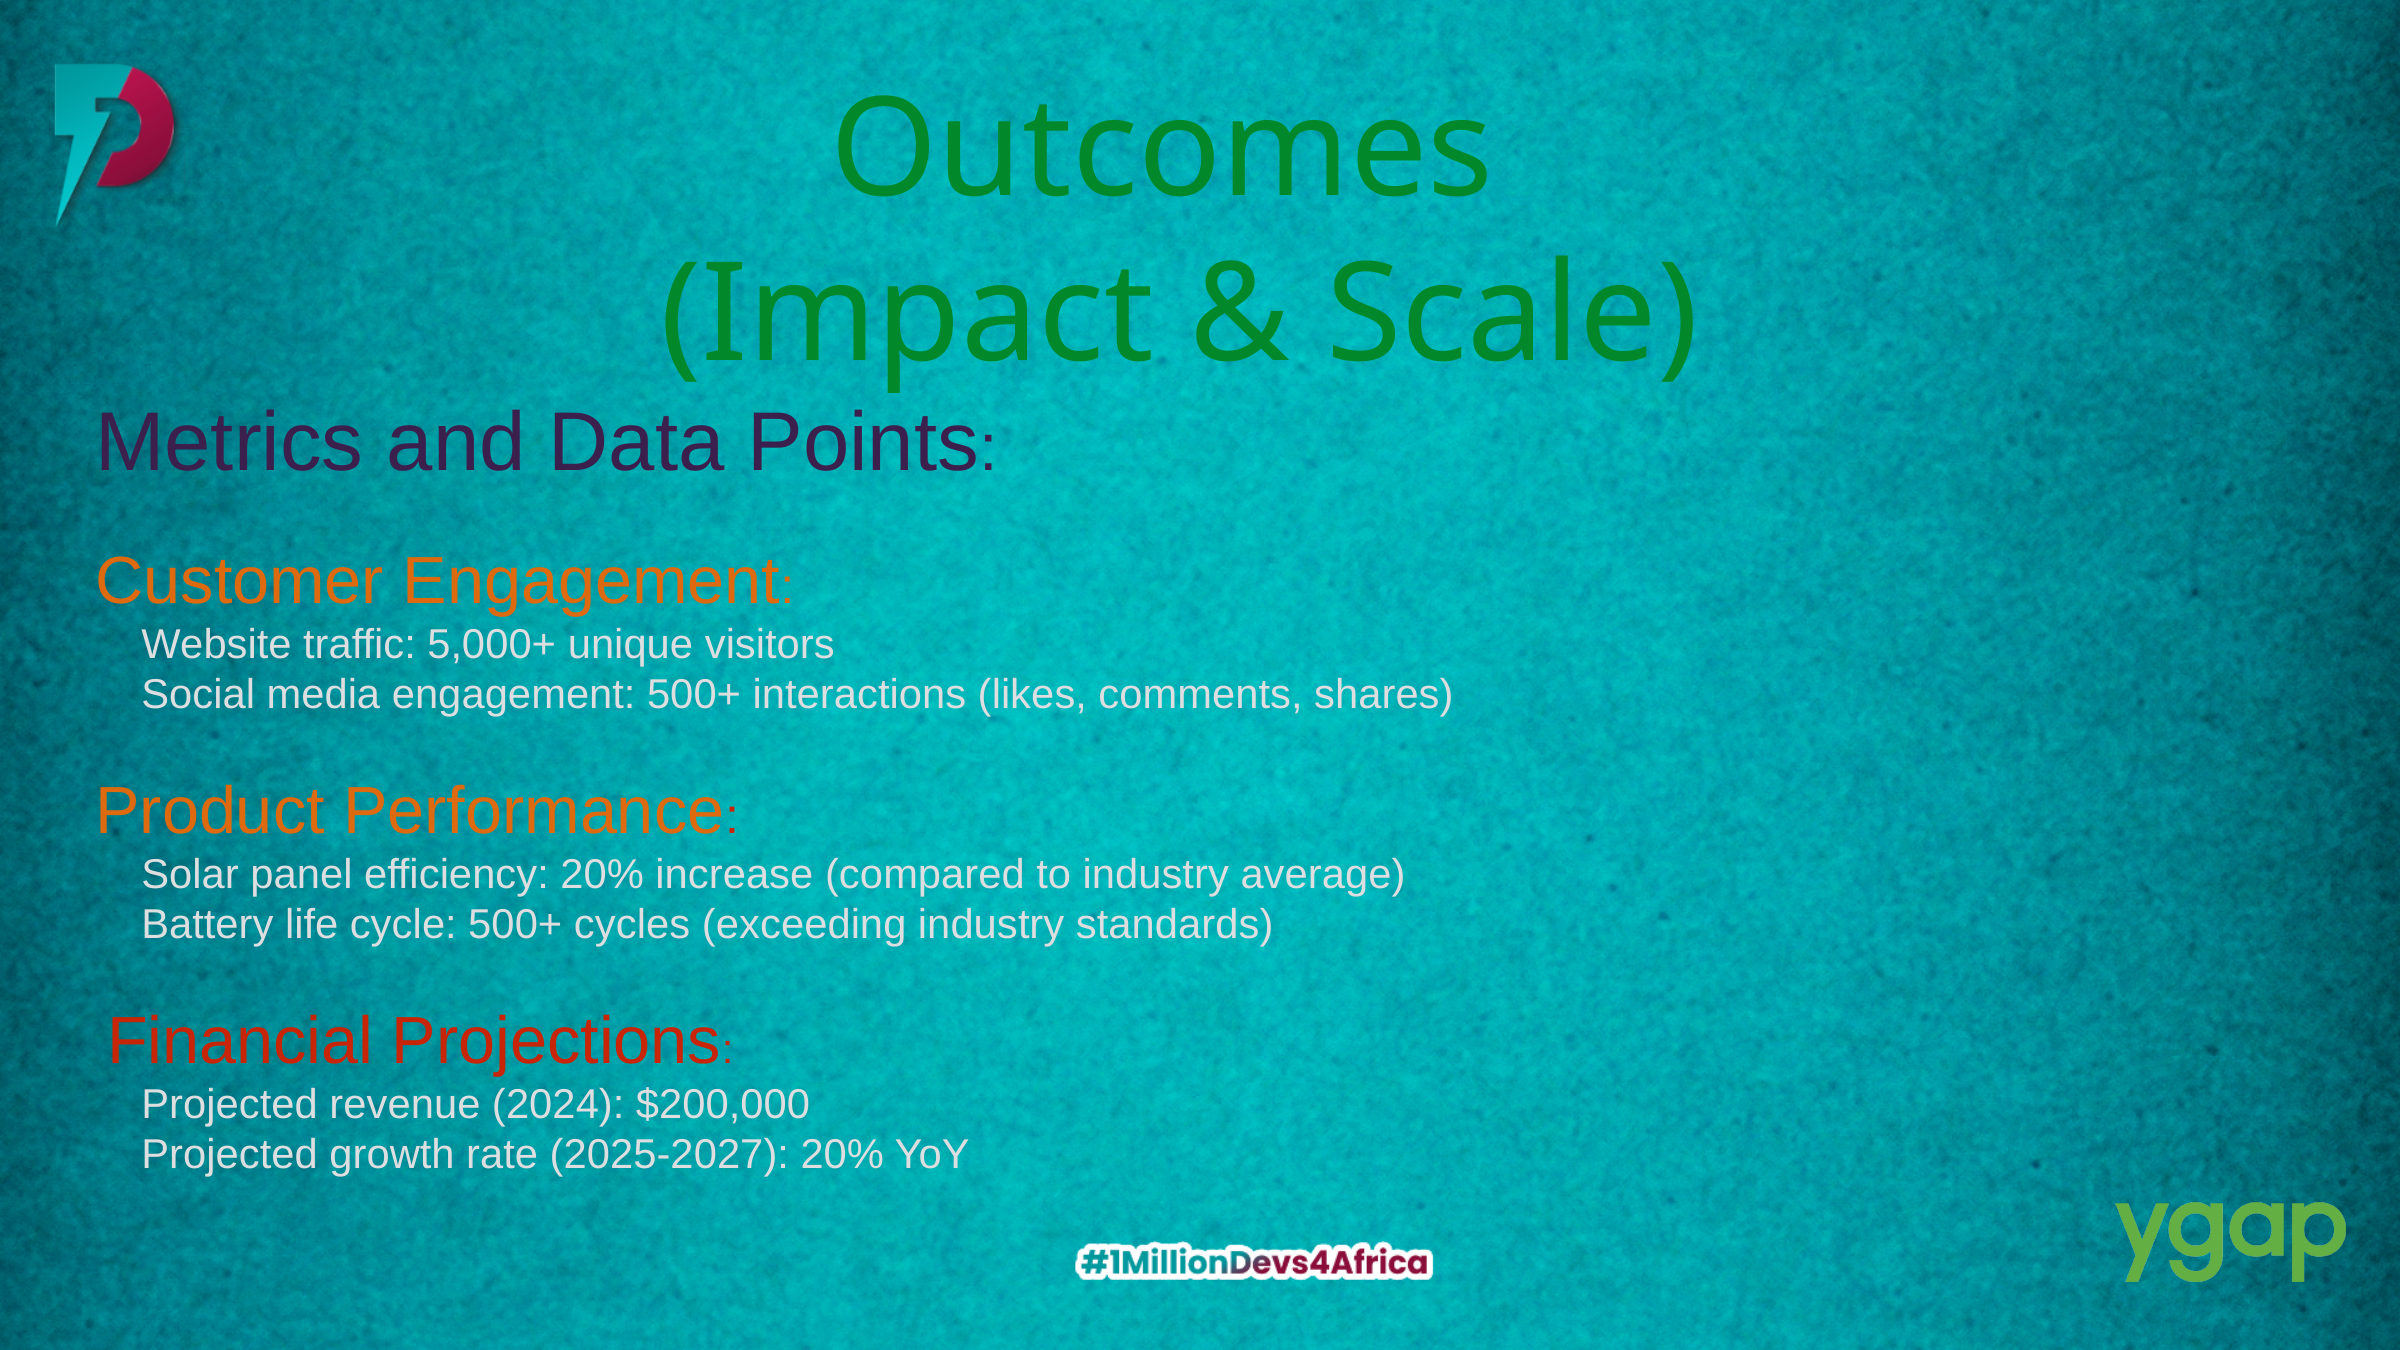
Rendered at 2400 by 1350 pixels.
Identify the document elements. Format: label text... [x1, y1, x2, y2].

text_box Metrics and Data Points: Customer Engagement: Website traffic: 5,000+ unique visitors Social media engagement: 500+ interactions (likes, comments, shares) Product Performance: Solar panel efficiency: 20% increase (compared to industry average) Battery life cycle: 500+ cycles (exceeding industry standards) Financial Projections: Projected revenue (2024): $200,000 Projected growth rate (2025-2027): 20% YoY [80, 372, 2362, 1343]
picture [0, 0, 2400, 1350]
text_box Outcomes (Impact & Scale) [0, 49, 2362, 396]
picture [2115, 1201, 2346, 1282]
